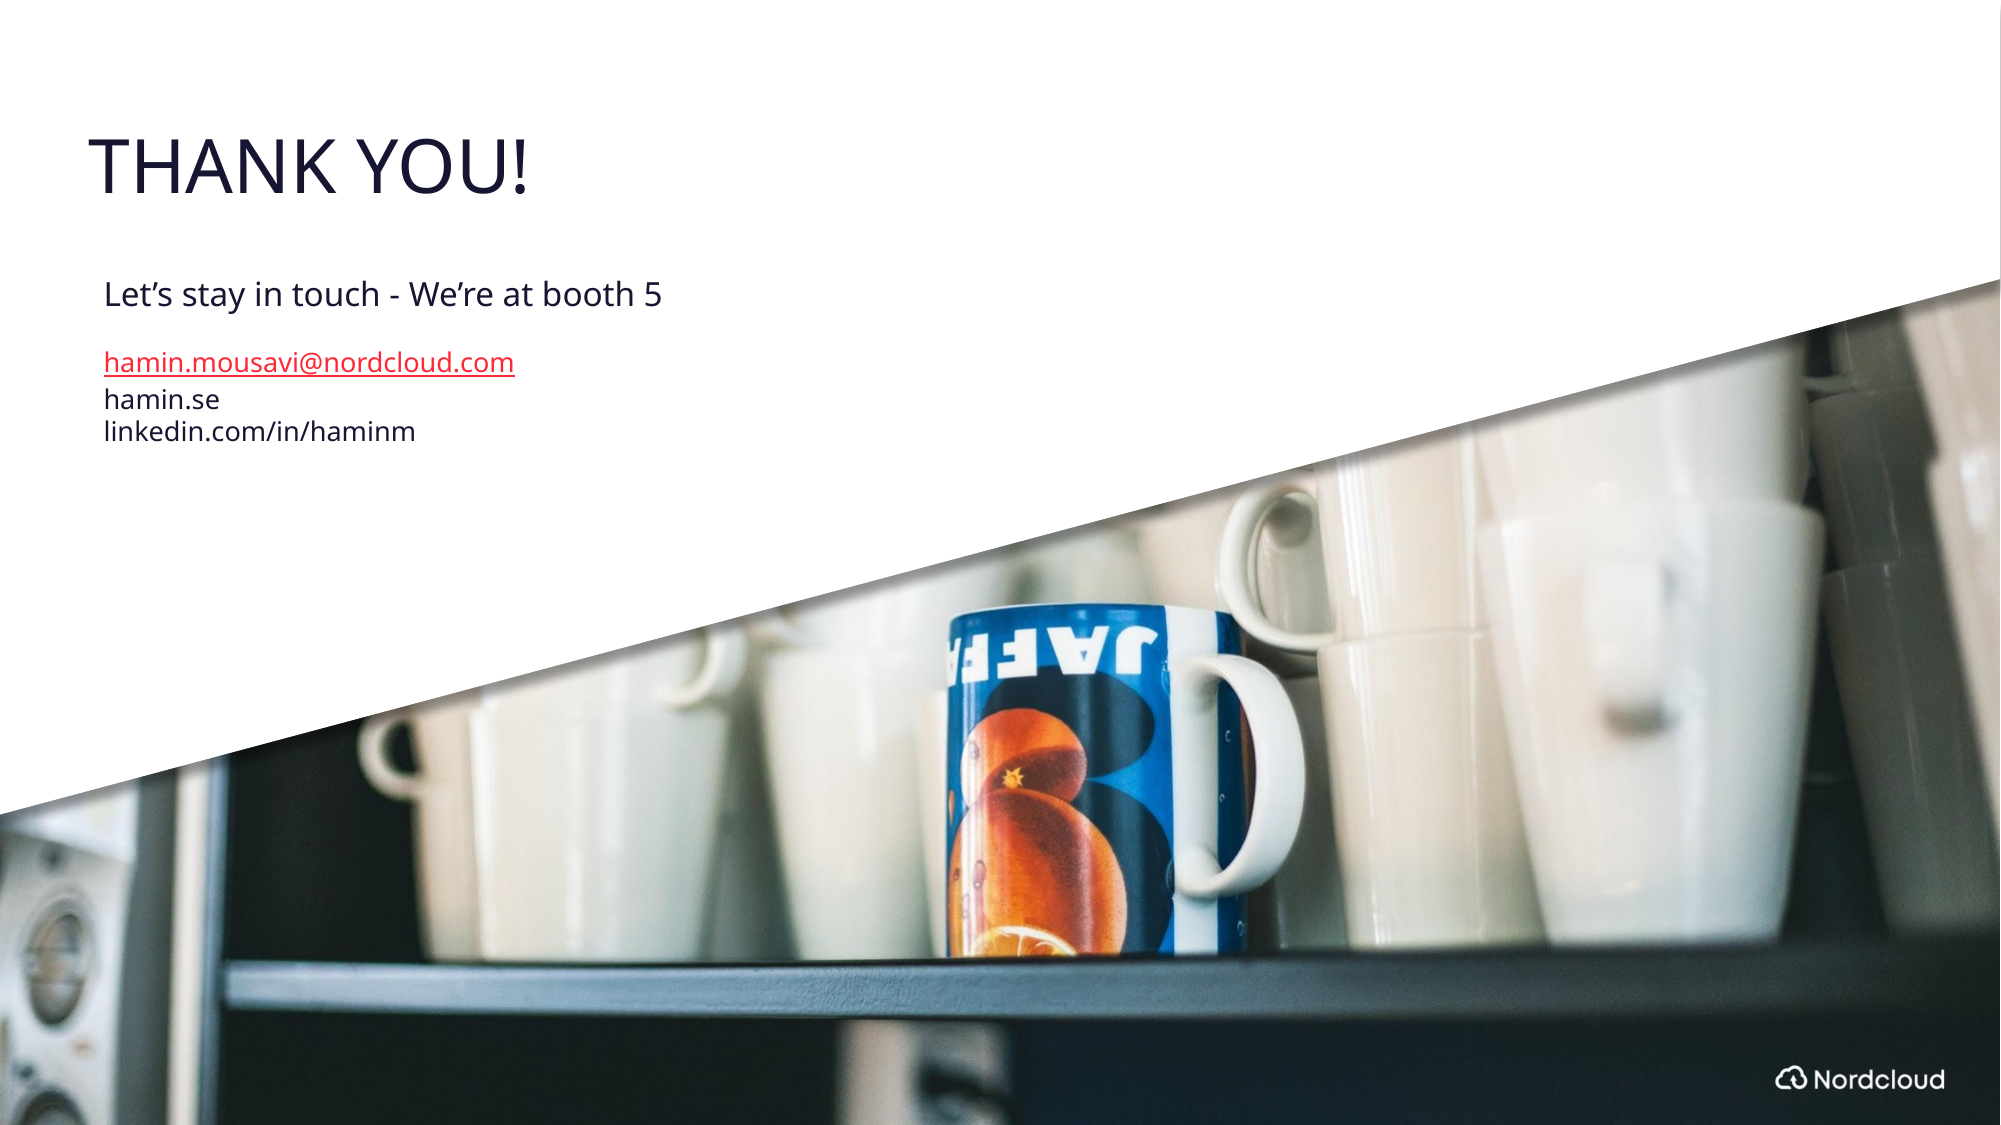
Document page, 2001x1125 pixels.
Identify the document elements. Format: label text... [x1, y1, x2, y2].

subtitle Let’s stay in touch - We’re at booth 5 hamin.mousavi@nordcloud.com hamin.se linkedin.com/in/haminm [88, 265, 975, 443]
picture [0, 280, 2000, 1125]
title THANK YOU! [88, 118, 1270, 237]
